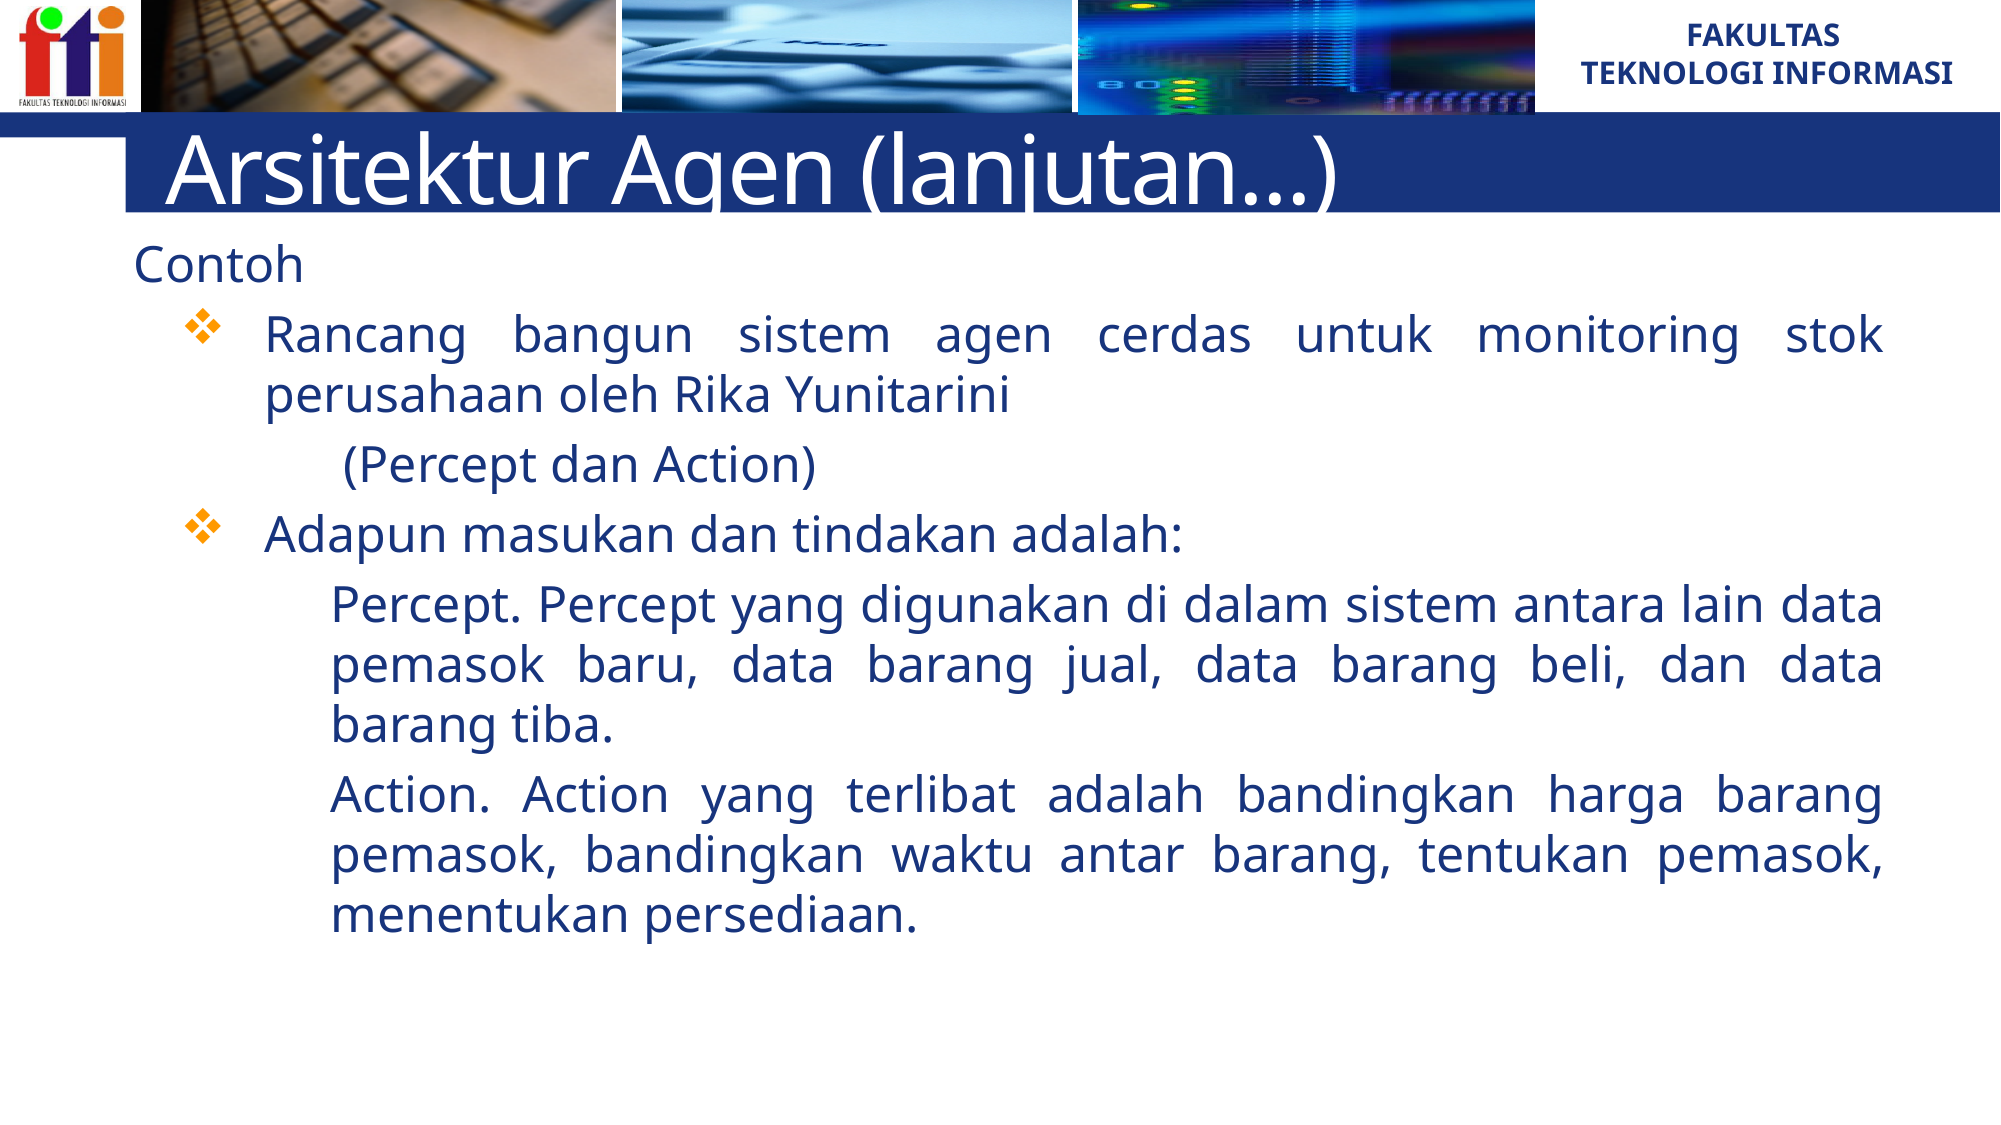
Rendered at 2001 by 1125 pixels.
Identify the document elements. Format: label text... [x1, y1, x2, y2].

picture [1078, 0, 1535, 115]
title Arsitektur Agen (lanjutan...) [149, 119, 1934, 213]
list Contoh Rancang bangun sistem agen cerdas untuk monitoring stok perusahaan oleh Rika Yunitarini (Percept dan Action) Adapun masukan dan tindakan adalah: Percept. Percept yang digunakan di dalam sistem antara lain data pemasok baru, data barang jual, data barang beli, dan data barang tiba. Action. Action yang terlibat adalah bandingkan harga barang pemasok, bandingkan waktu antar barang, tentukan pemasok, menentukan persediaan. [99, 224, 1901, 1038]
picture [141, 0, 616, 112]
picture [622, 0, 1072, 113]
picture [19, 6, 126, 106]
